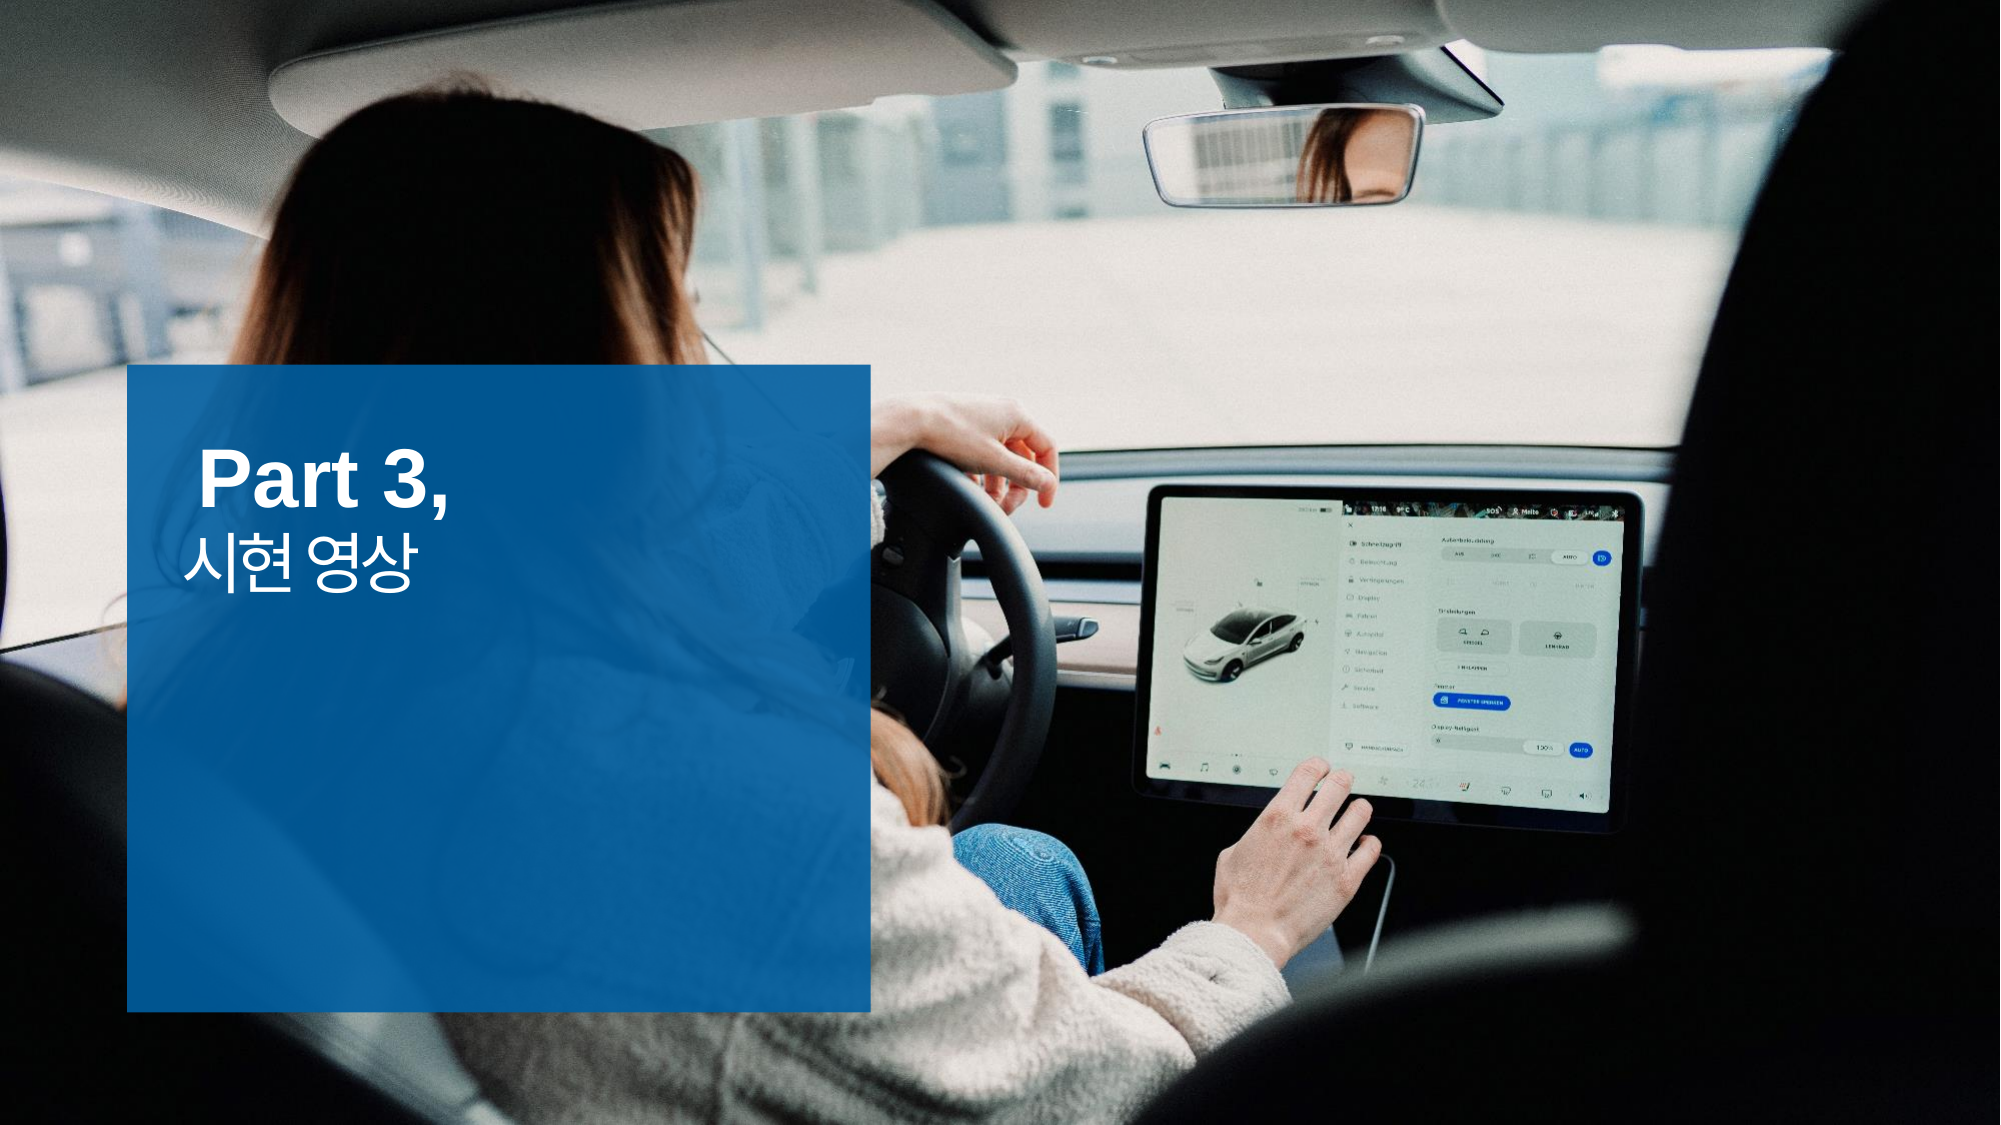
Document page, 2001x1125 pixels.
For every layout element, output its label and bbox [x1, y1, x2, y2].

picture [0, 0, 2000, 1125]
text_box [126, 364, 871, 1013]
